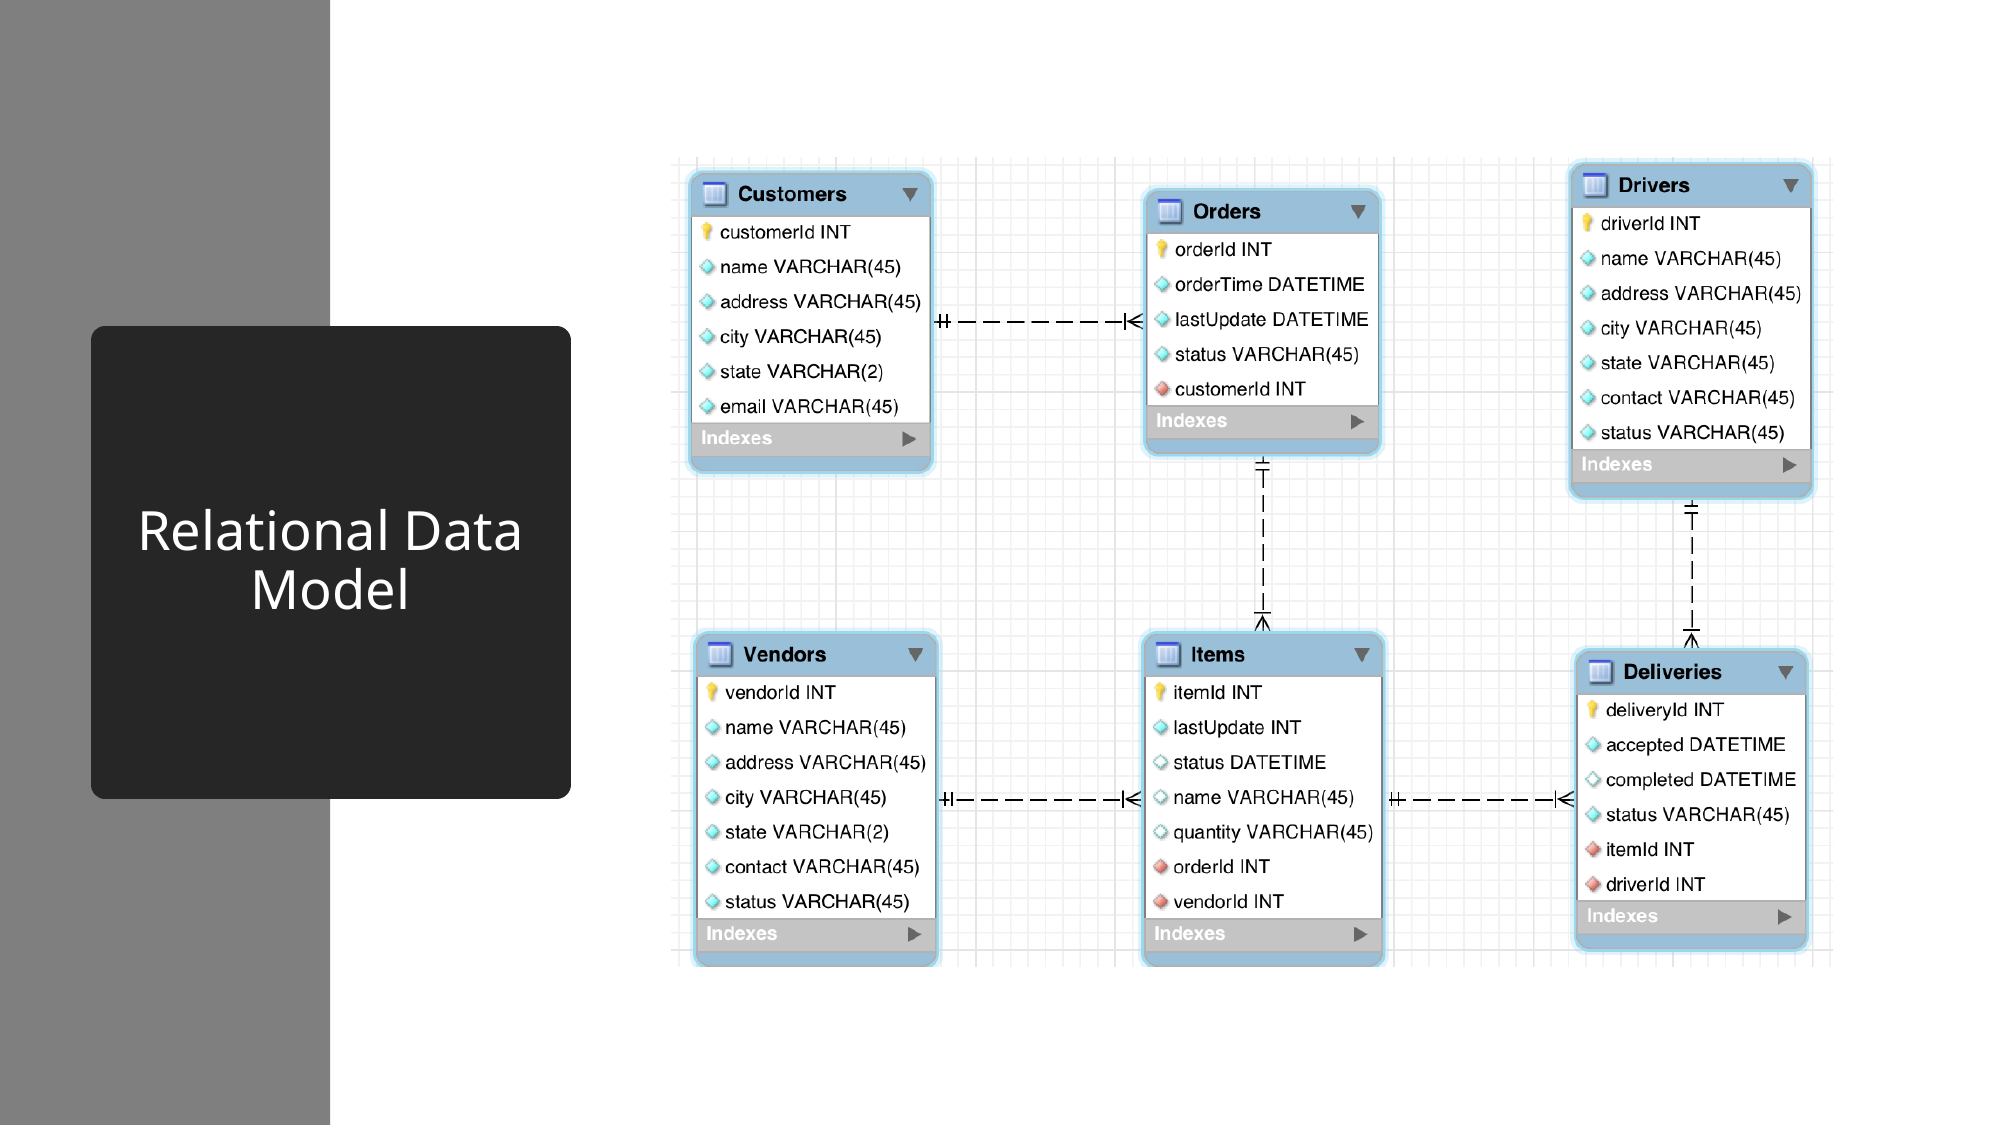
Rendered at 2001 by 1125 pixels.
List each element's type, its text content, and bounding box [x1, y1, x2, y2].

picture [671, 157, 1834, 967]
text_box [331, 0, 2000, 1125]
text_box [0, 0, 331, 1125]
title Relational Data Model [105, 340, 557, 785]
